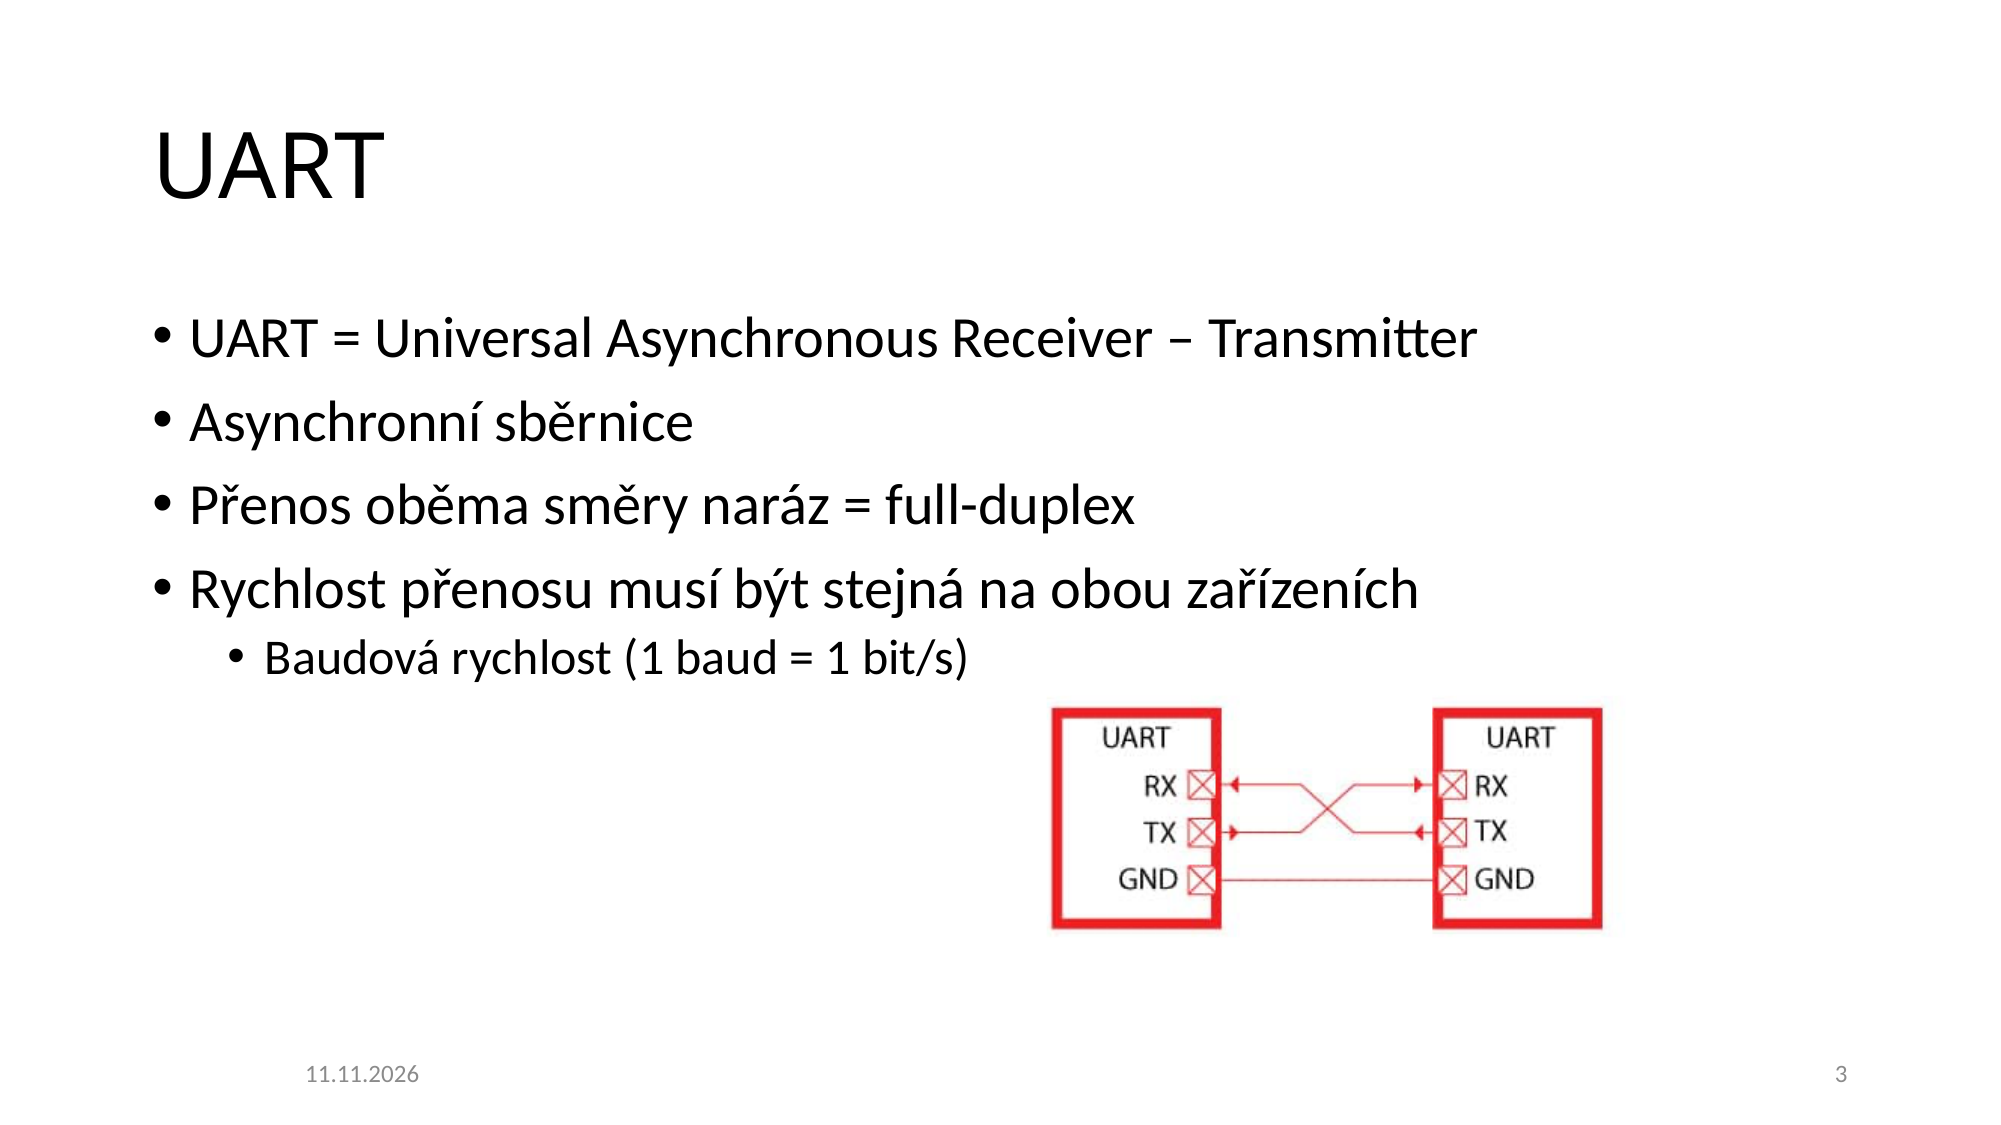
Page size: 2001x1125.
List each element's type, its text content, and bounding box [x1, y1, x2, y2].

picture [999, 624, 1663, 1014]
title UART [137, 59, 1863, 278]
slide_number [137, 1042, 588, 1103]
list UART = Universal Asynchronous Receiver – Transmitter Asynchronní sběrnice Přenos oběma směry naráz = full-duplex Rychlost přenosu musí být stejná na obou zařízeních Baudová rychlost (1 baud = 1 bit/s) [137, 299, 1863, 1014]
slide_number 3 [1412, 1042, 1863, 1103]
